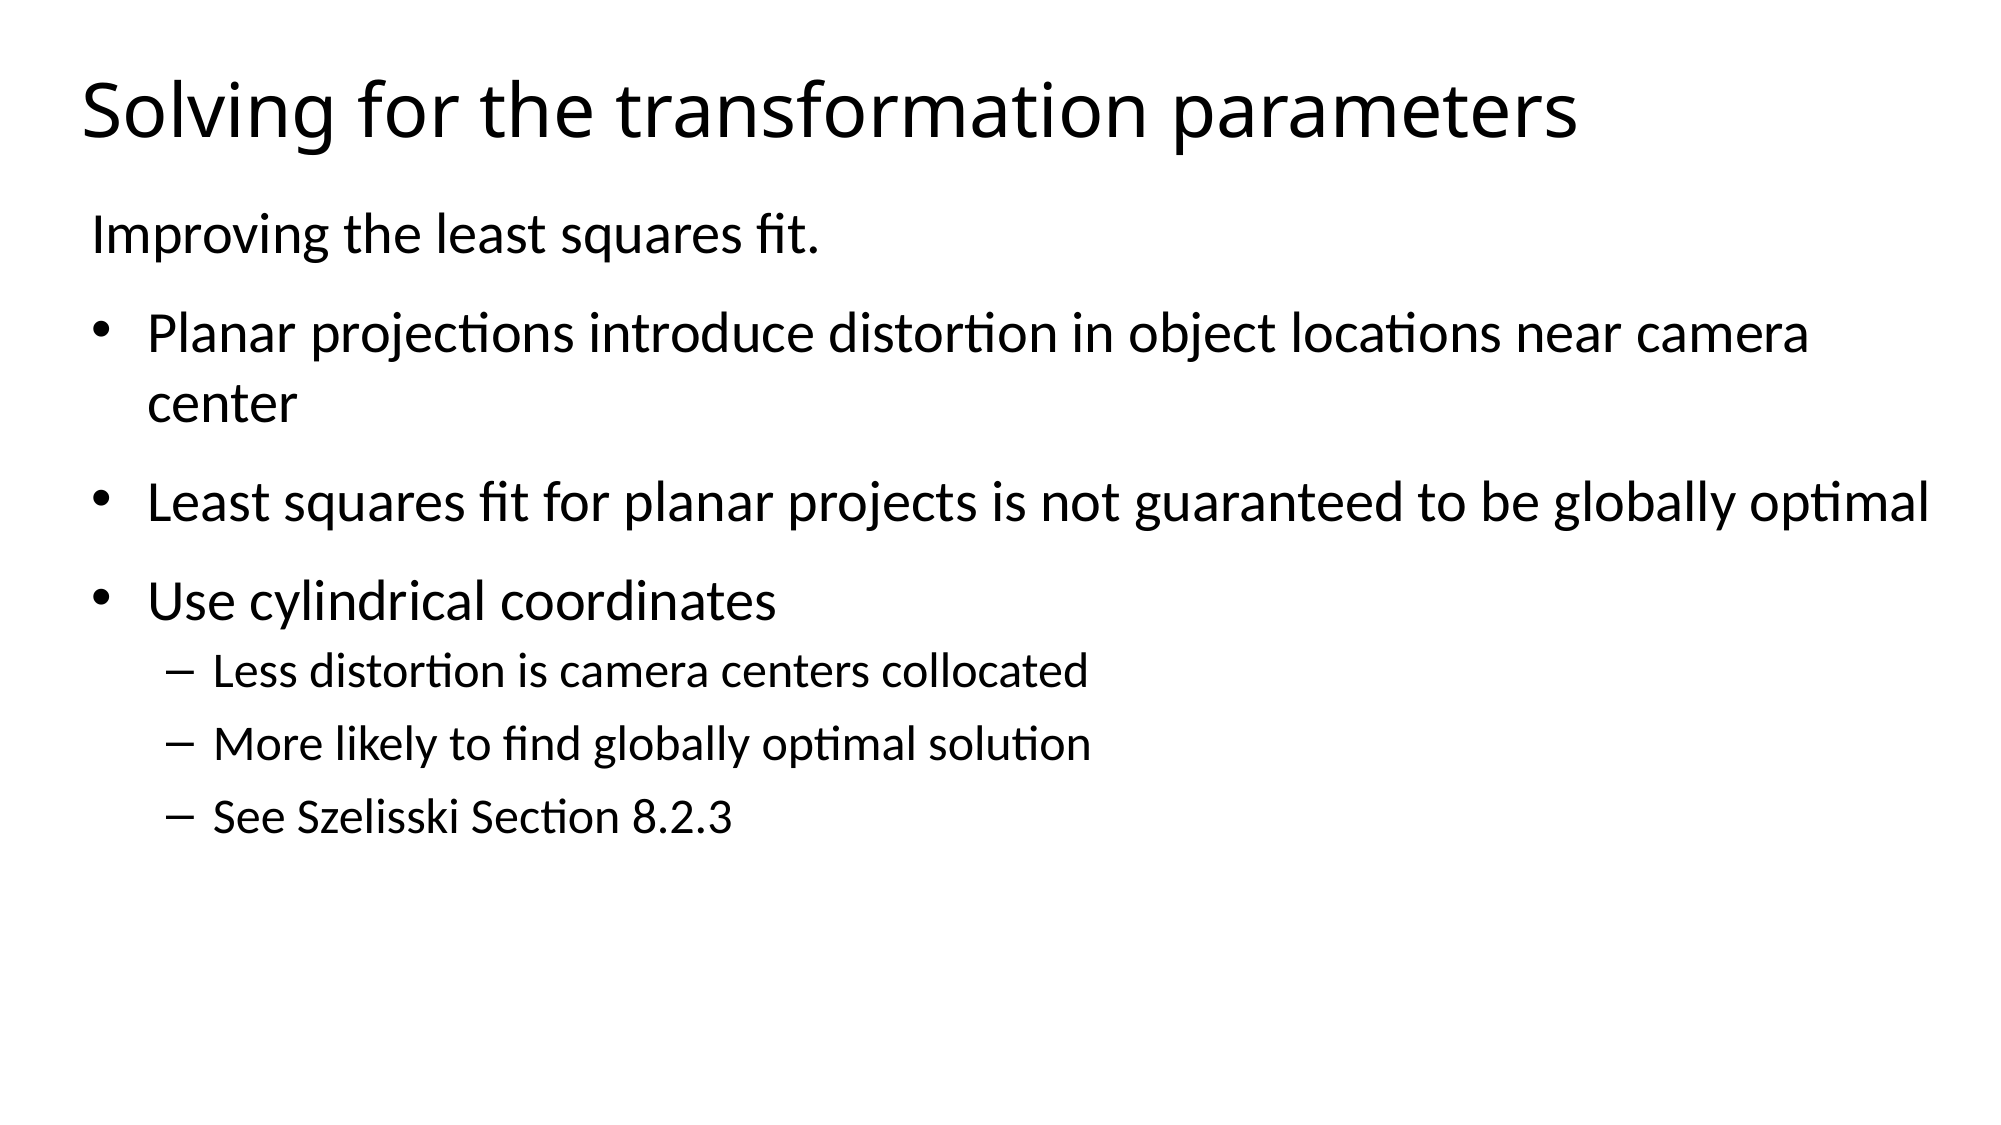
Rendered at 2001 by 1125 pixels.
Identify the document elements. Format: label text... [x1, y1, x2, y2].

title Solving for the transformation parameters [47, 0, 1953, 161]
text_box Improving the least squares fit. Planar projections introduce distortion in object locations near camera center Least squares fit for planar projects is not guaranteed to be globally optimal Use cylindrical coordinates Less distortion is camera centers collocated More likely to find globally optimal solution See Szelisski Section 8.2.3 [76, 187, 1967, 1086]
